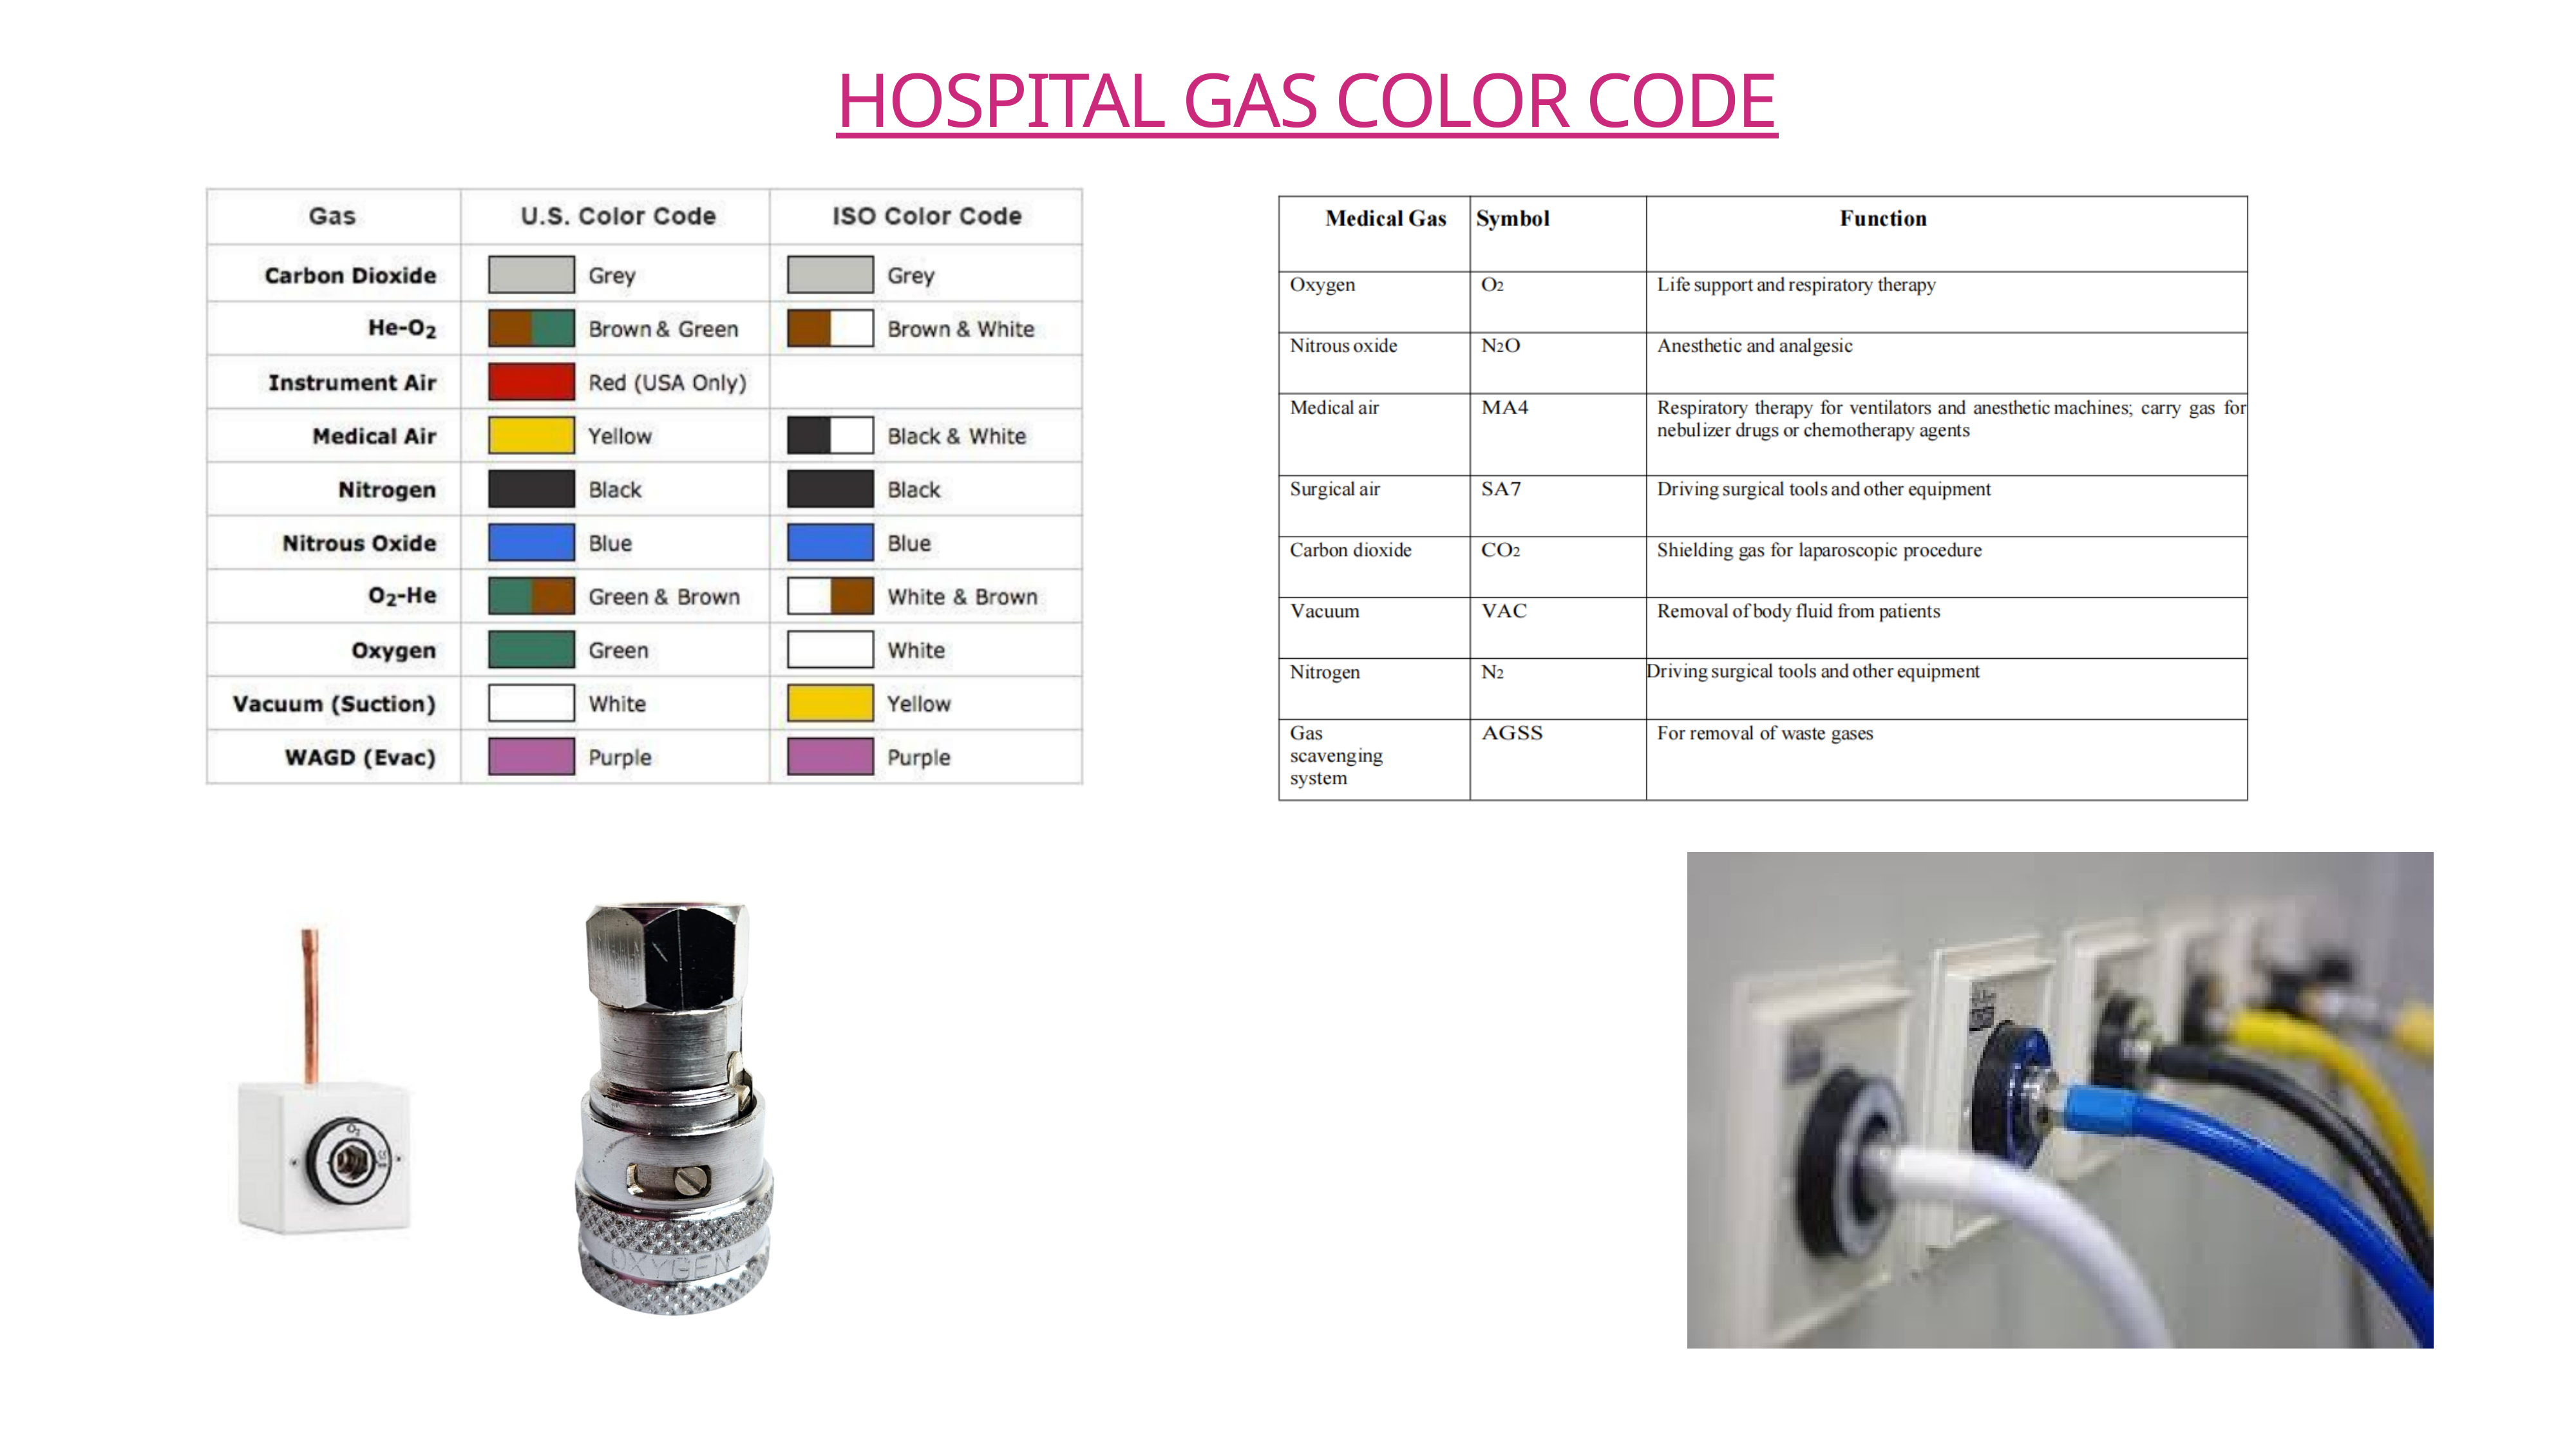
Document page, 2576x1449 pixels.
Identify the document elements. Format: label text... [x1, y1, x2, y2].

picture [1253, 186, 2290, 813]
title HOSPITAL GAS COLOR CODE [797, 0, 1818, 147]
picture [100, 163, 1137, 1383]
picture [1687, 852, 2434, 1349]
